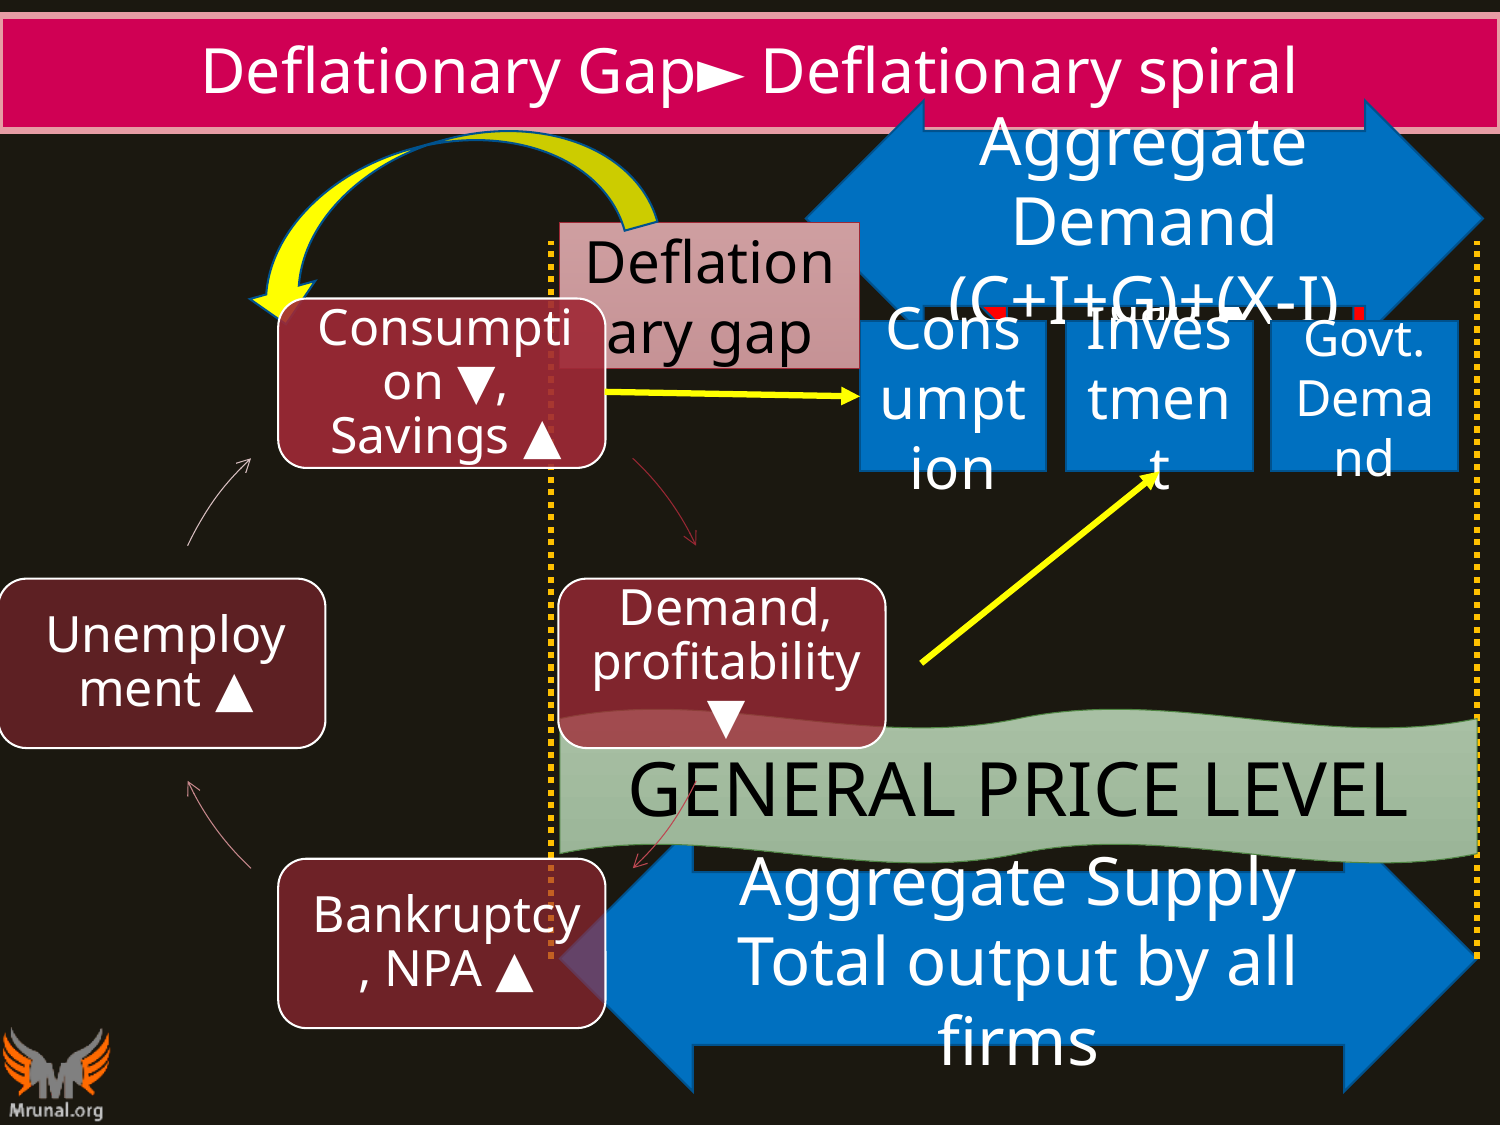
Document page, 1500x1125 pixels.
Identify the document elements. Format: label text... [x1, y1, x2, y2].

text_box Aggregate Demand (C+I+G)+(X-I) [804, 98, 1485, 320]
picture [0, 1029, 114, 1125]
title Deflationary Gap► Deflationary spiral [0, 12, 1500, 134]
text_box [0, 298, 922, 1029]
text_box Investment [1065, 320, 1254, 472]
text_box GENERAL PRICE LEVEL [922, 708, 1477, 864]
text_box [921, 471, 1160, 664]
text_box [604, 391, 860, 397]
text_box Consumption [922, 320, 1047, 471]
text_box Aggregate Supply Total output by all firms [628, 863, 1479, 1094]
text_box Deflationary gap [559, 222, 860, 298]
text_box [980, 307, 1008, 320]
text_box Govt. Demand [1270, 320, 1459, 472]
text_box [249, 130, 659, 298]
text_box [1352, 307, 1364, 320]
